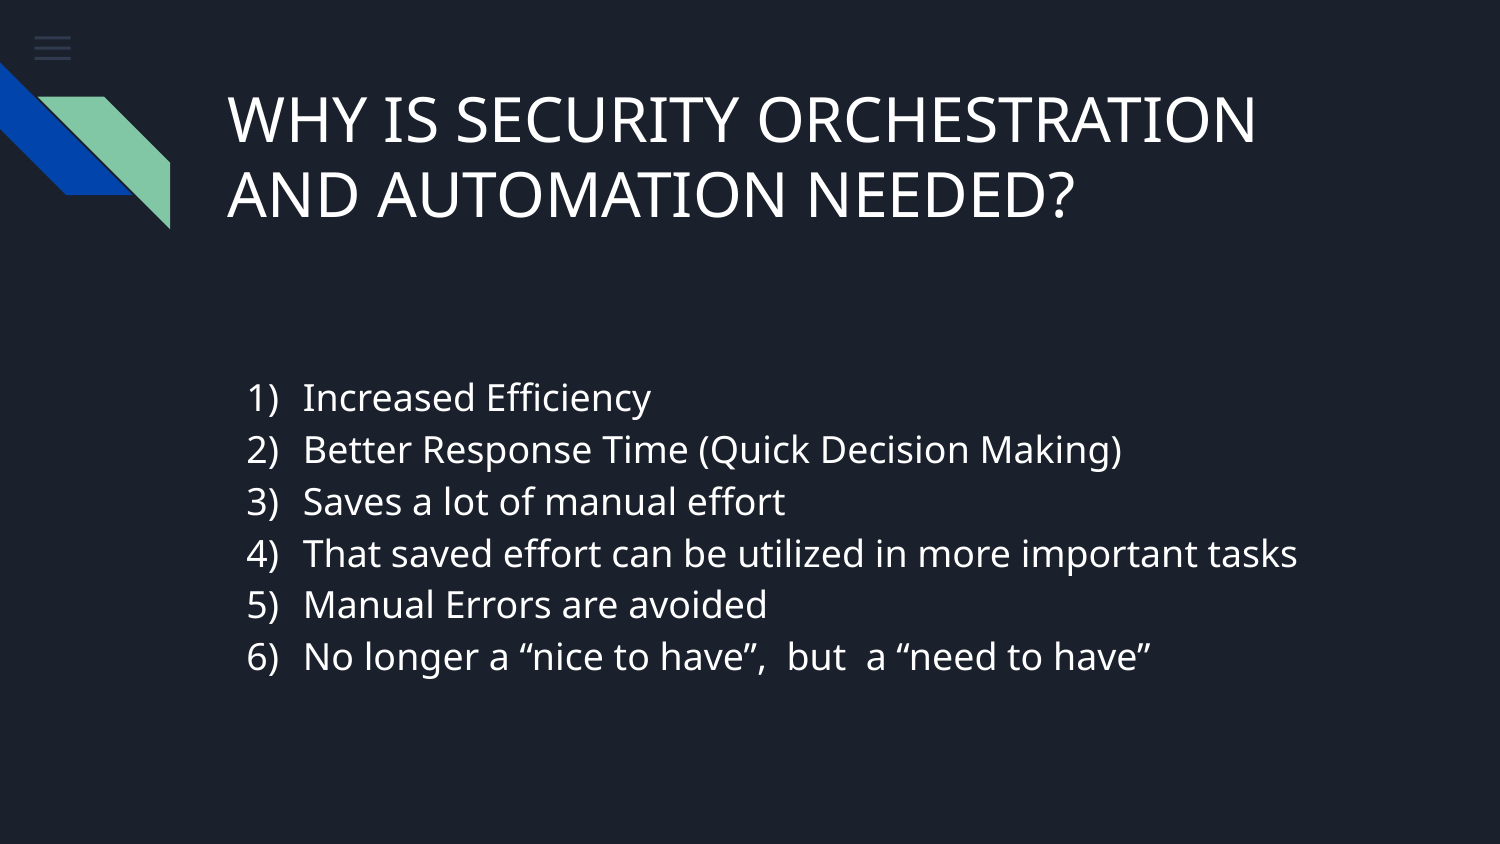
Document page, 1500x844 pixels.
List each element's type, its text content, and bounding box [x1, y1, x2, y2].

list Increased Efficiency Better Response Time (Quick Decision Making) Saves a lot of manual effort That saved effort can be utilized in more important tasks Manual Errors are avoided No longer a “nice to have”, but a “need to have” [212, 352, 1368, 773]
title WHY IS SECURITY ORCHESTRATION AND AUTOMATION NEEDED? [212, 64, 1368, 215]
